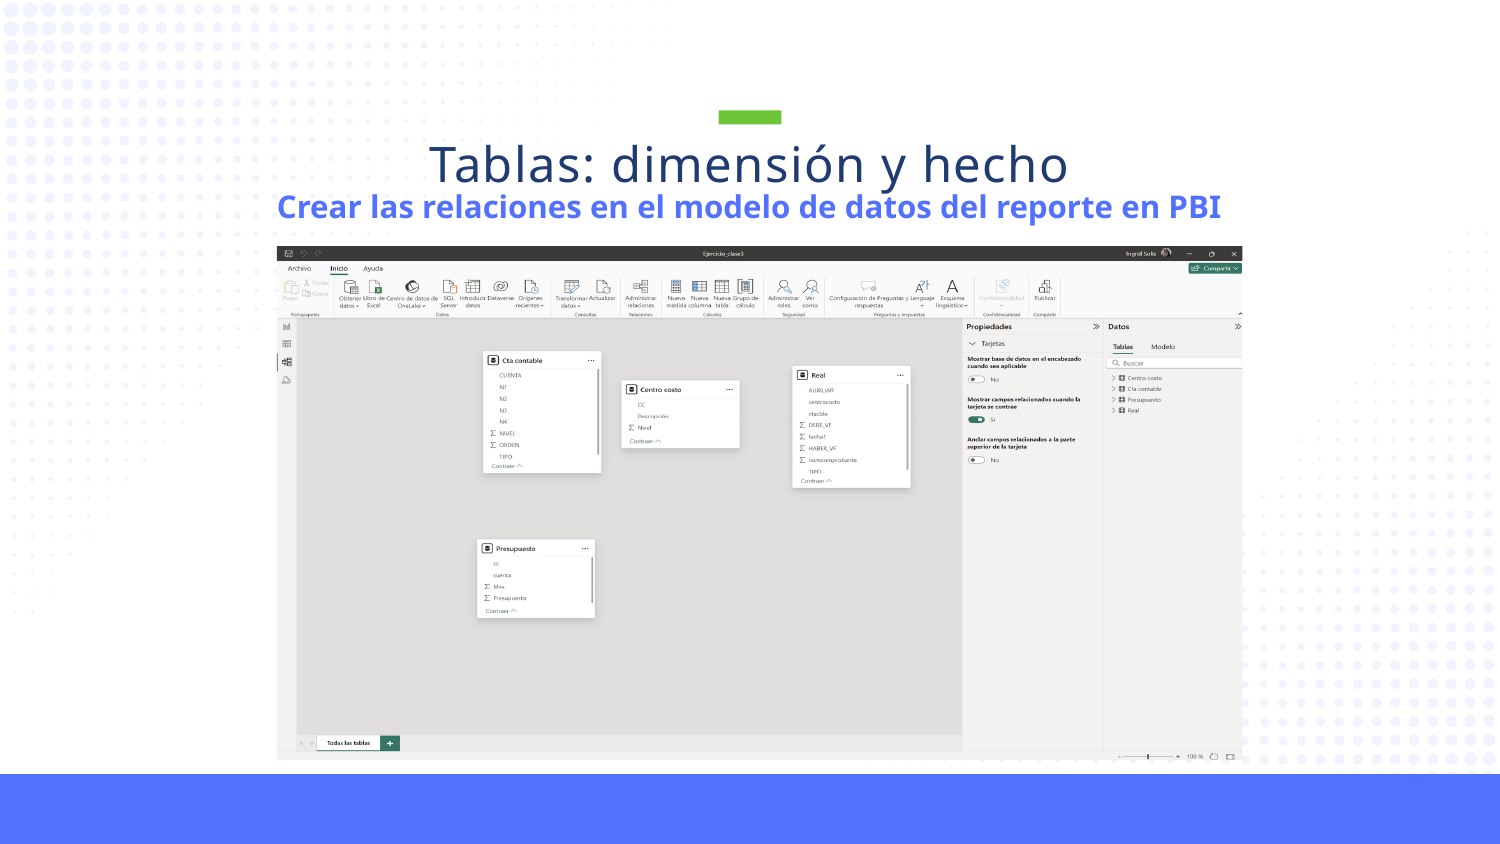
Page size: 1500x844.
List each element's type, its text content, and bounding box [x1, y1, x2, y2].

text_box Tablas: dimensión y hecho [177, 143, 1323, 193]
text_box Crear las relaciones en el modelo de datos del reporte en PBI [230, 193, 1270, 225]
picture [0, 0, 1500, 773]
text_box [718, 110, 782, 125]
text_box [0, 773, 1500, 844]
text_box [276, 246, 1243, 760]
